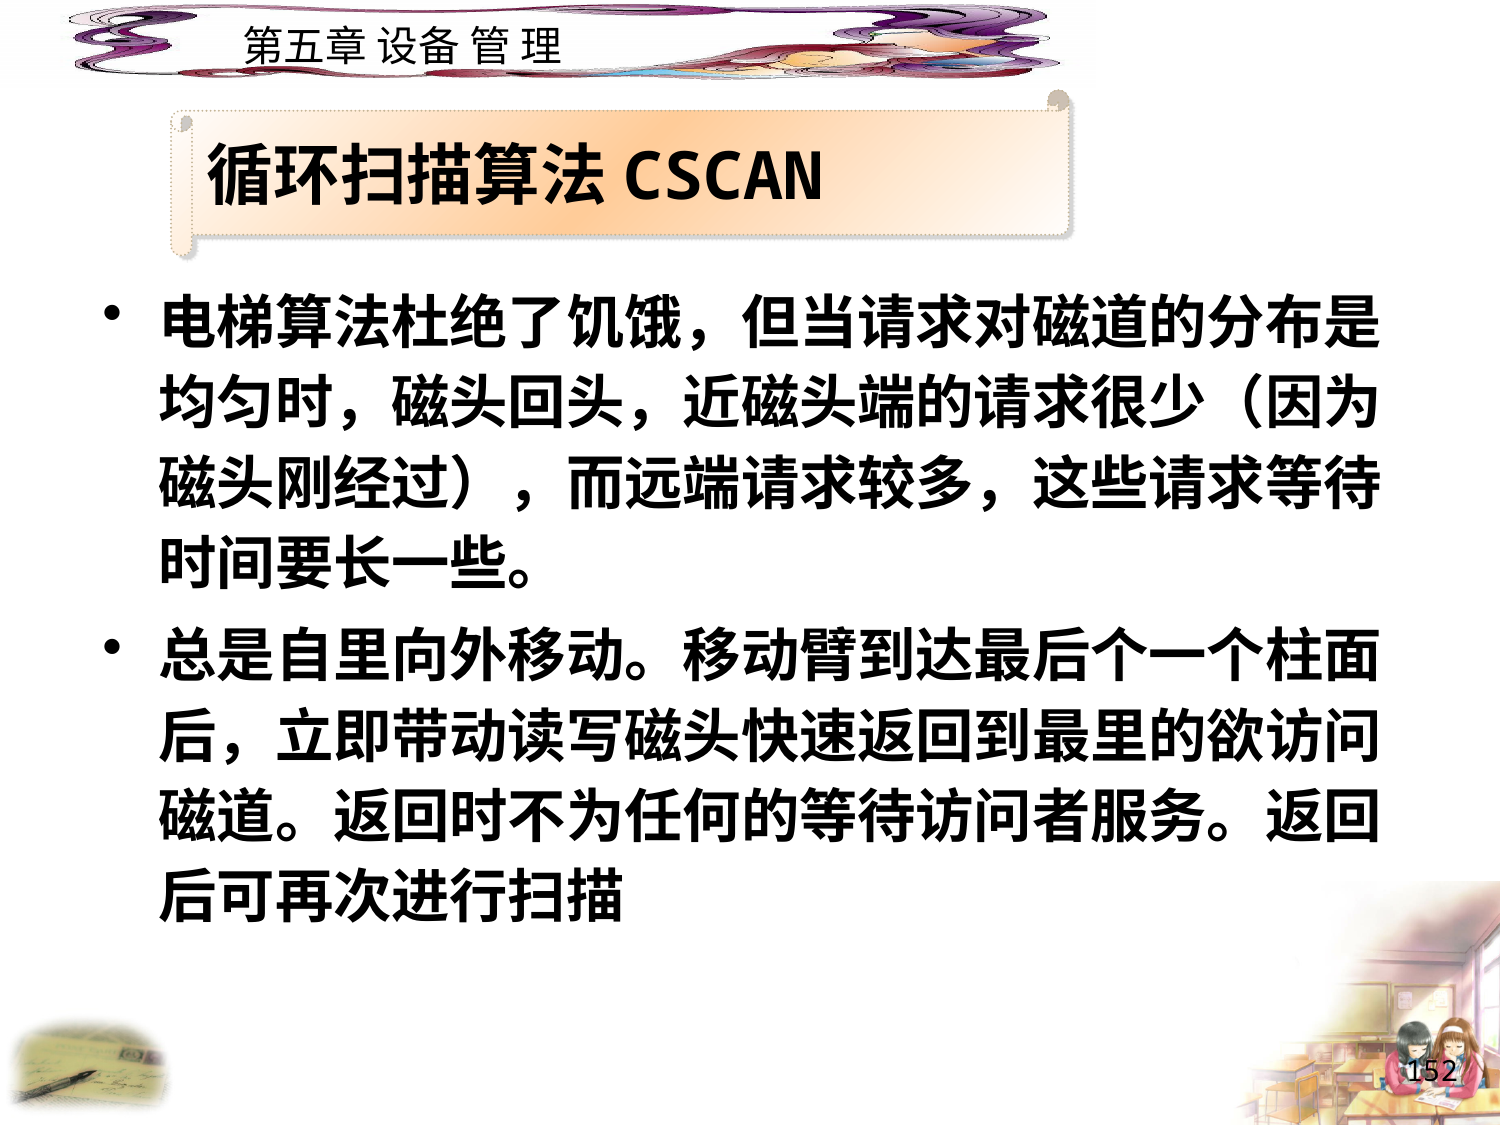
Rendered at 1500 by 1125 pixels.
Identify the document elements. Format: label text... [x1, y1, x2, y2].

list 电梯算法杜绝了饥饿，但当请求对磁道的分布是均匀时，磁头回头，近磁头端的请求很少（因为磁头刚经过），而远端请求较多，这些请求等待时间要长一些。 总是自里向外移动。移动臂到达最后个一个柱面后，立即带动读写磁头快速返回到最里的欲访问磁道。返回时不为任何的等待访问者服务。返回后可再次进行扫描 [87, 266, 1438, 1050]
picture [1175, 881, 1500, 1125]
picture [0, 1008, 175, 1125]
slide_number 152 [1160, 1024, 1474, 1101]
picture [0, 0, 1096, 88]
text_box 循环扫描算法CSCAN [171, 101, 1069, 256]
